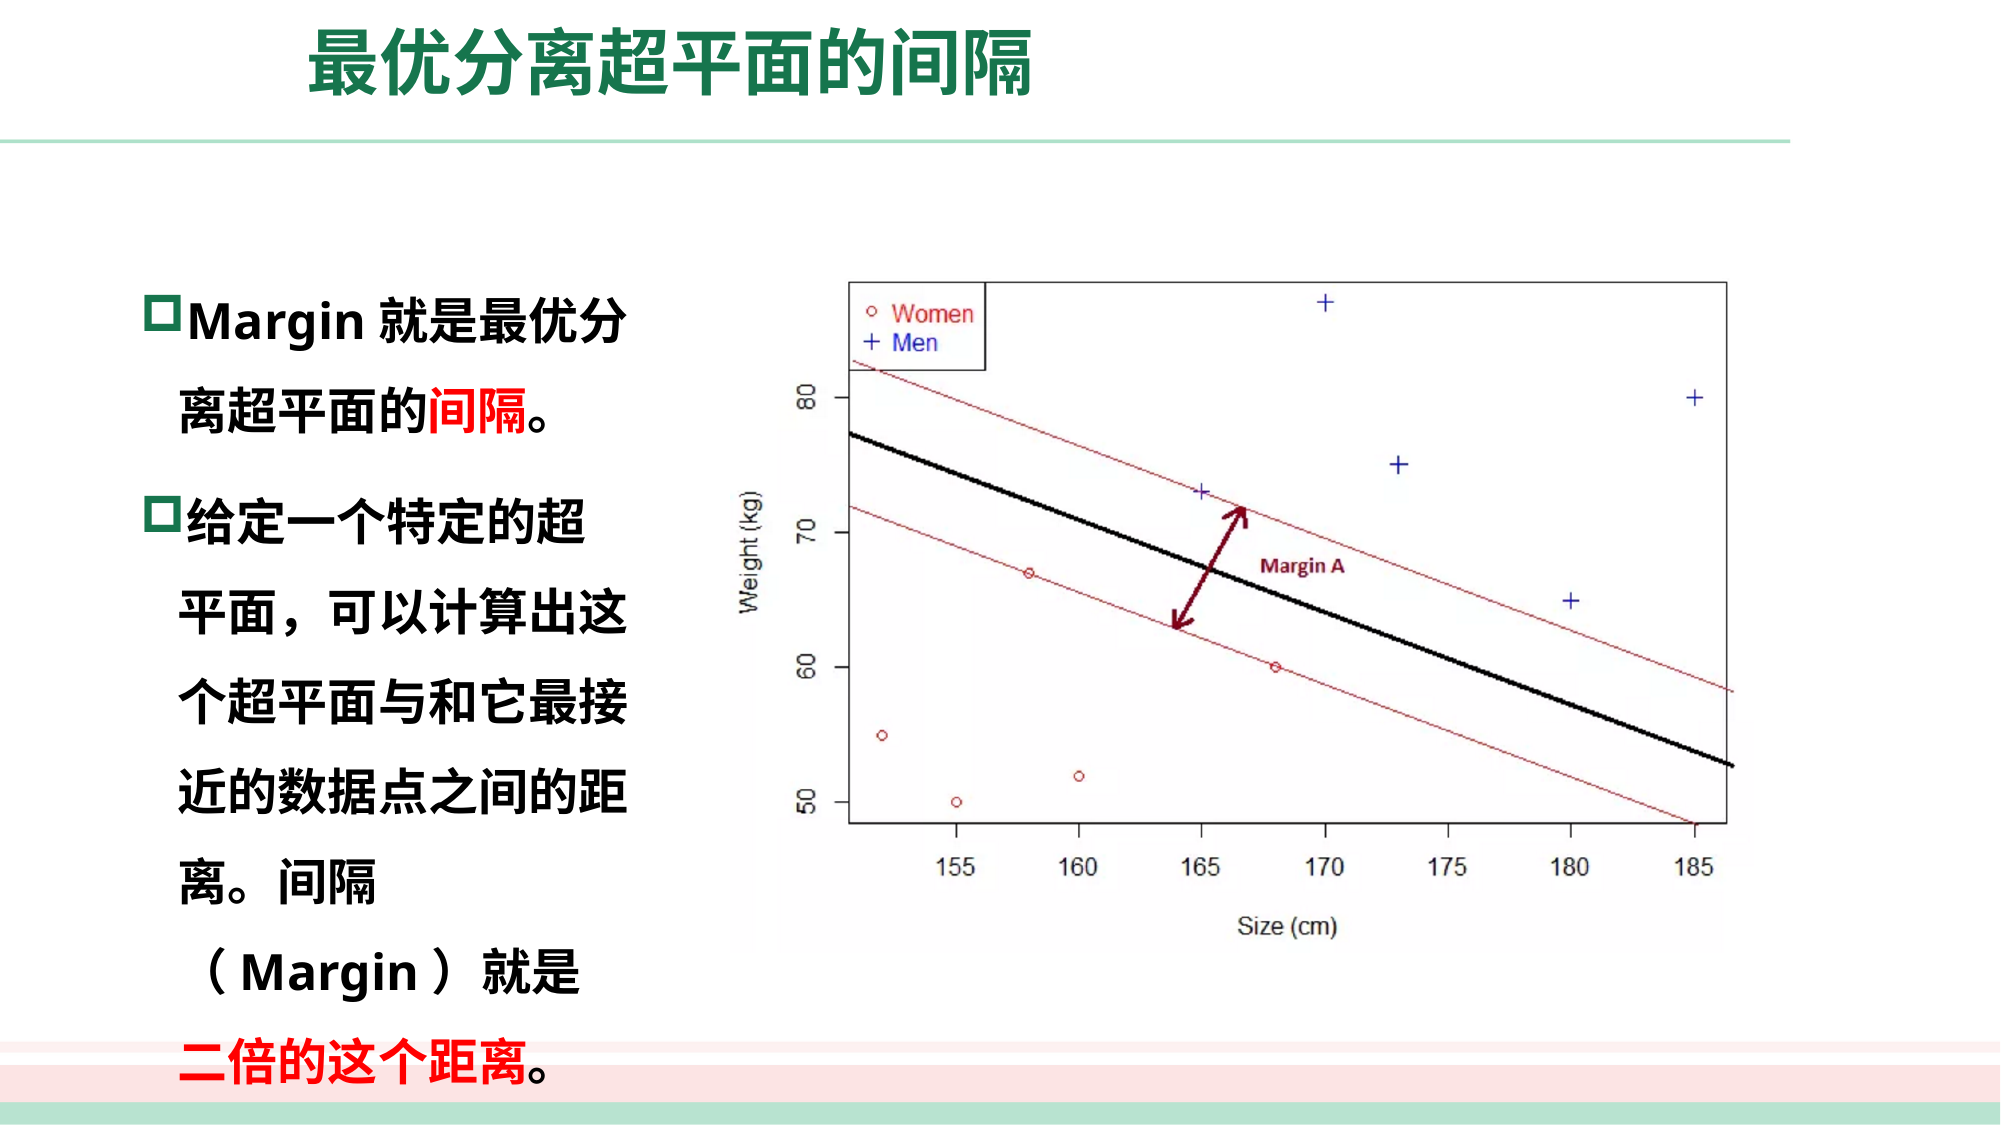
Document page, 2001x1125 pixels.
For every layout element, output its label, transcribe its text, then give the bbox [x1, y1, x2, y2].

picture [0, 0, 2001, 1125]
list Margin就是最优分离超平面的间隔。 给定一个特定的超平面，可以计算出这个超平面与和它最接近的数据点之间的距离。间隔（Margin）就是二倍的这个距离。 [125, 251, 646, 1020]
title 最优分离超平面的间隔 [291, 19, 1586, 113]
